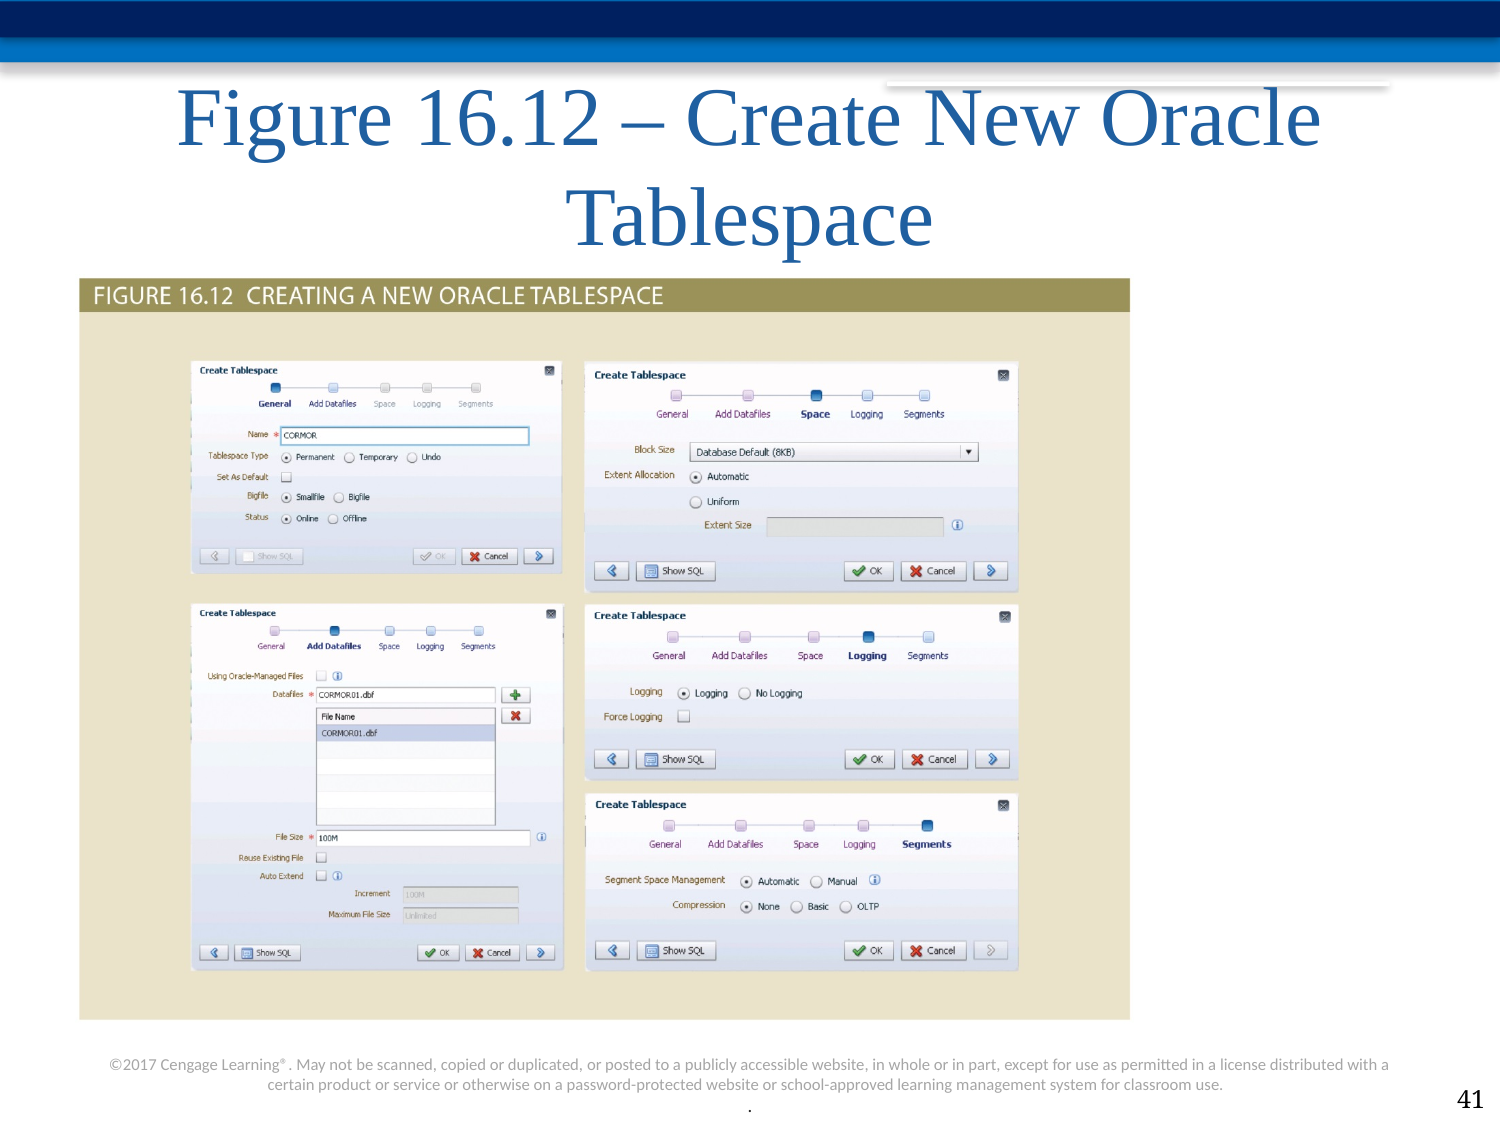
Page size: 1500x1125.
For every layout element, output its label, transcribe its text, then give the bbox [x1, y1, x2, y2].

title Figure 16.12 – Create New Oracle Tablespace [75, 75, 1425, 250]
picture [74, 274, 1134, 1024]
slide_number 41 [1425, 1074, 1500, 1125]
